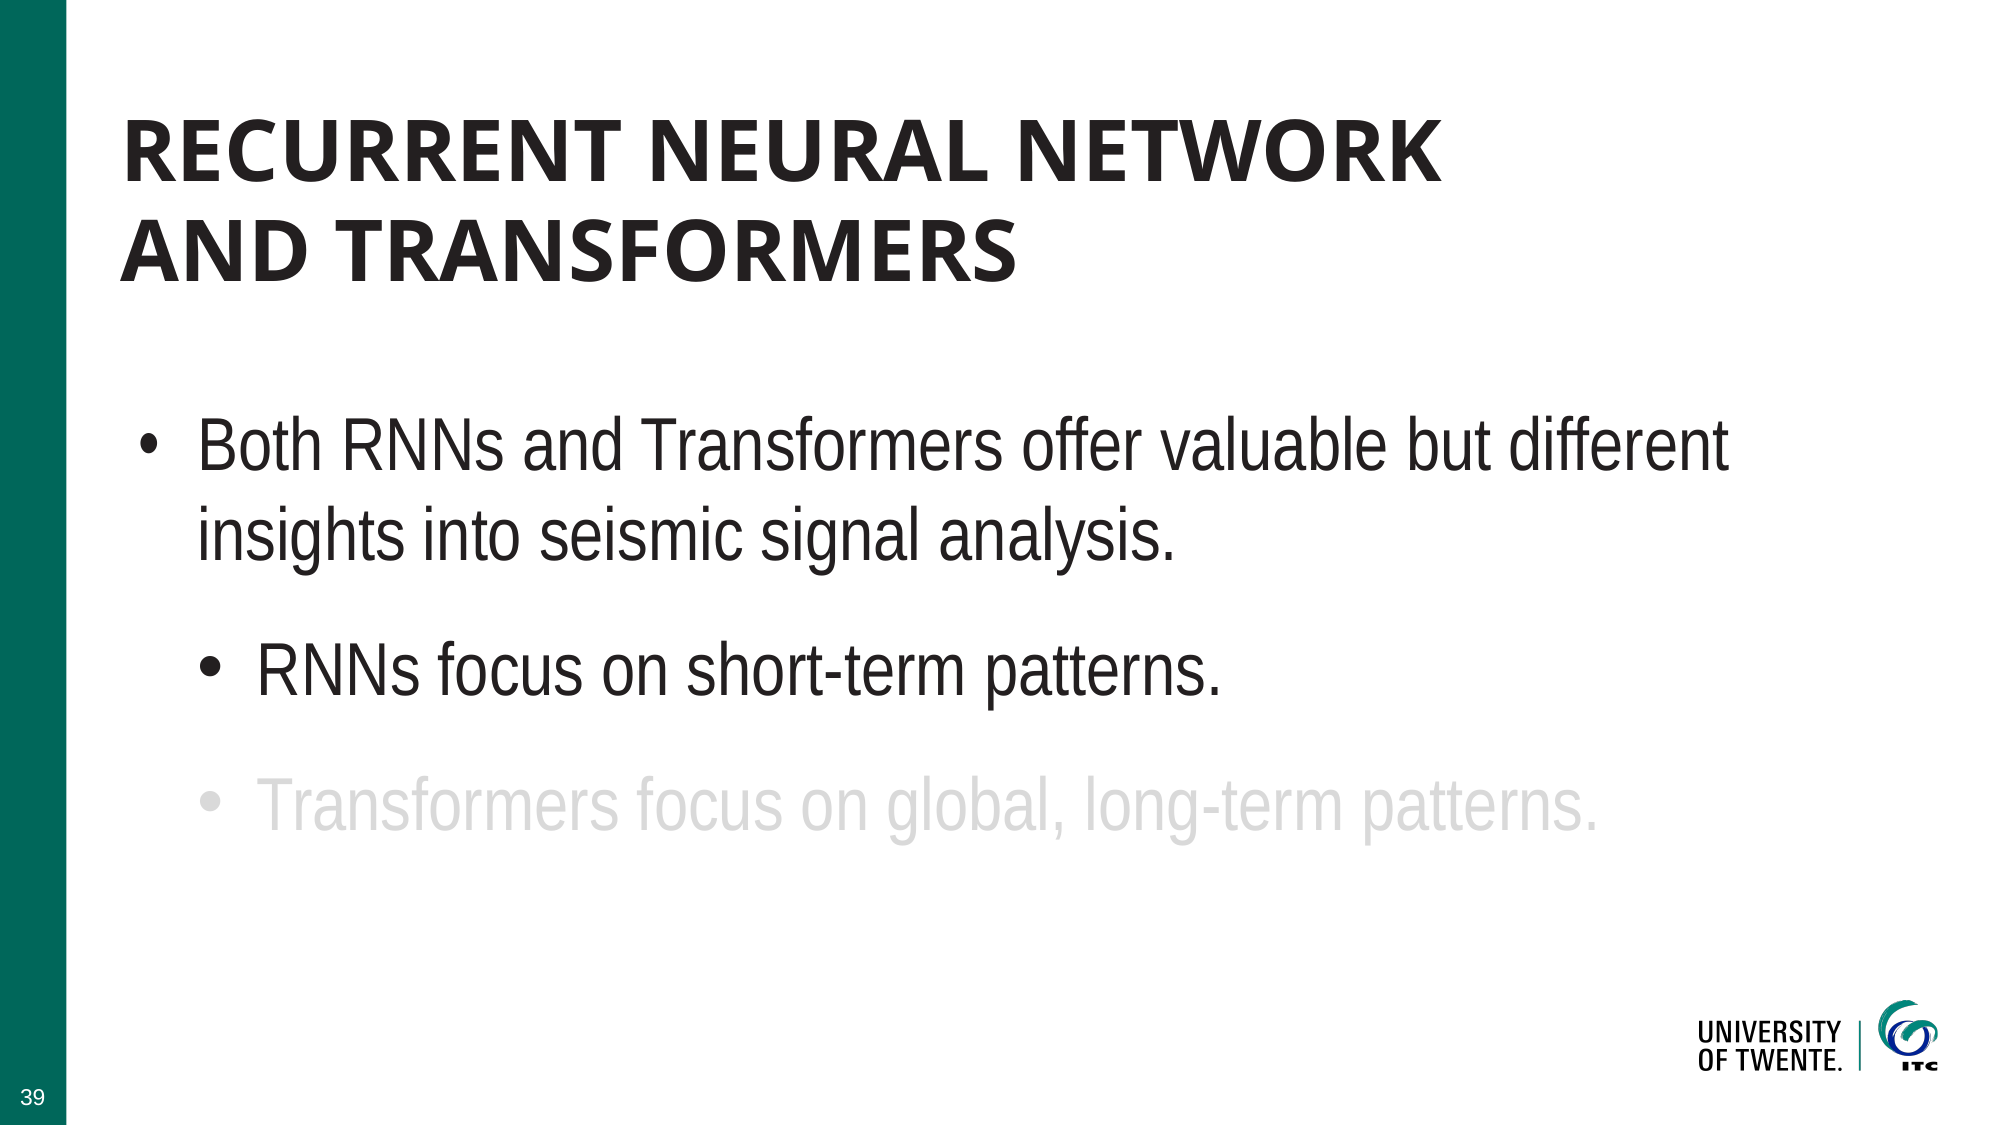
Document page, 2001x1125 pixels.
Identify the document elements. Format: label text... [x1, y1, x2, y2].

text_box Both RNNs and Transformers offer valuable but different insights into seismic signal analysis. RNNs focus on short-term patterns. Transformers focus on global, long-term patterns. [123, 388, 1937, 1026]
picture [1699, 1000, 1938, 1071]
title Recurrent neural network and transformers [120, 99, 1938, 207]
